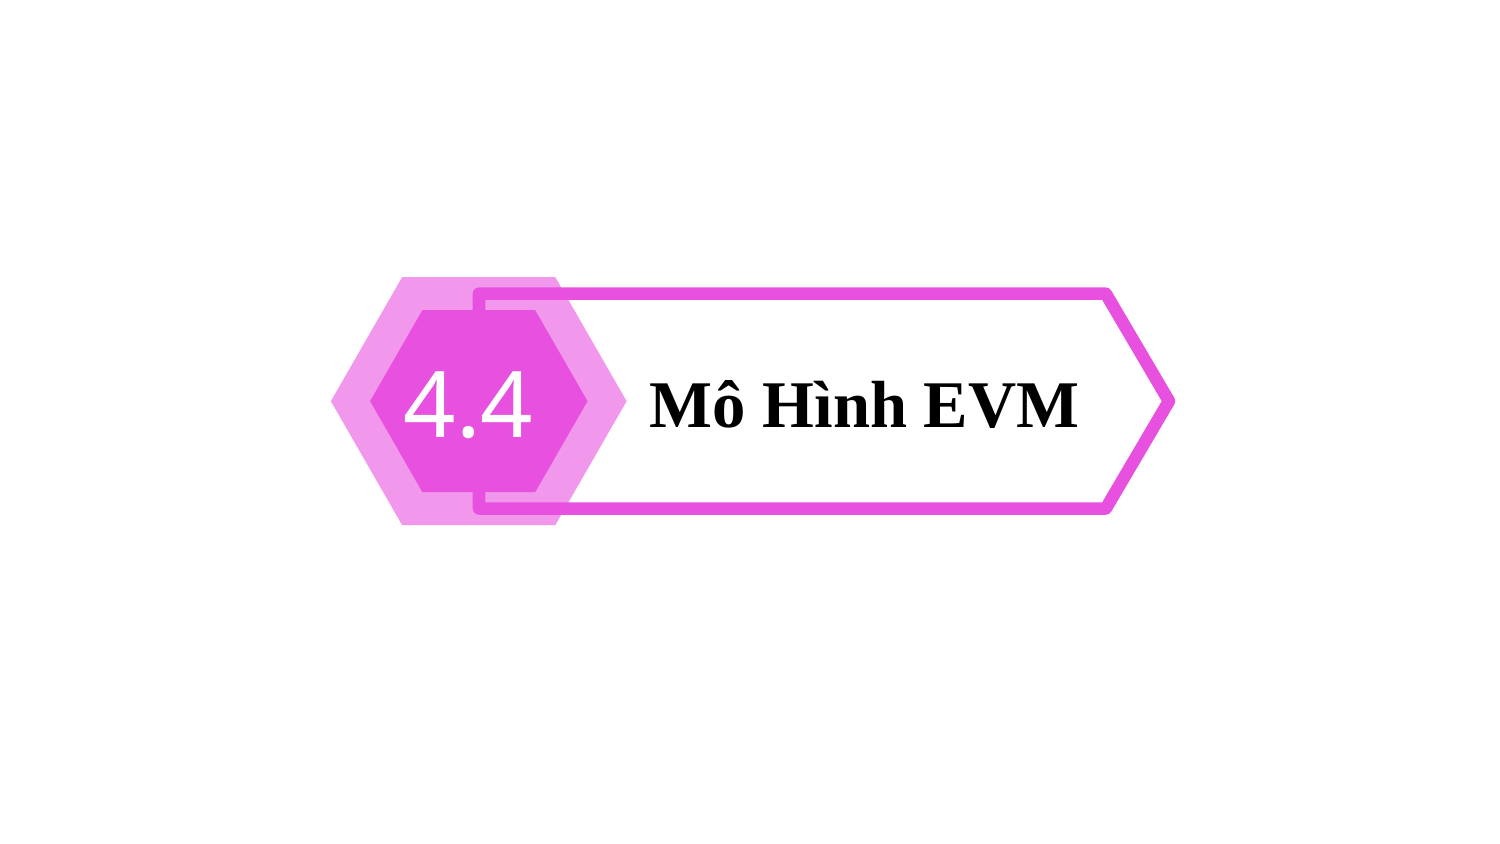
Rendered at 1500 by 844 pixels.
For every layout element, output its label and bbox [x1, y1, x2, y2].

text_box [330, 276, 1170, 526]
